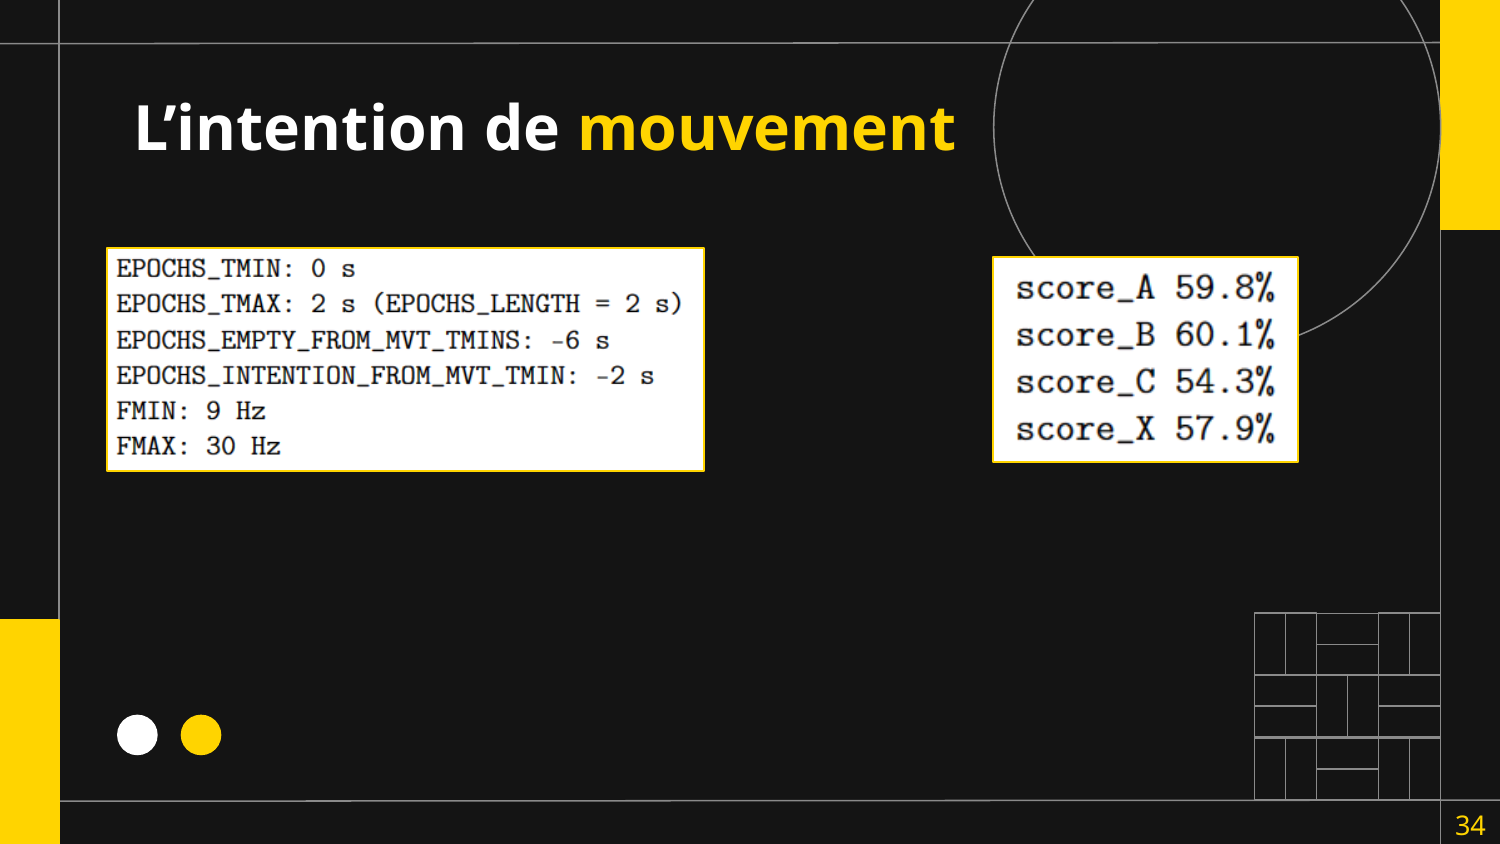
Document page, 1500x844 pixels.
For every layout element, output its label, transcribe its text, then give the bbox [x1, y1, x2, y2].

picture [993, 257, 1298, 462]
title L’intention de mouvement [118, 72, 1000, 178]
picture [107, 248, 703, 471]
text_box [116, 714, 222, 756]
text_box 34 [1437, 801, 1500, 844]
subtitle [116, 240, 1159, 652]
text_box [993, 0, 1441, 335]
